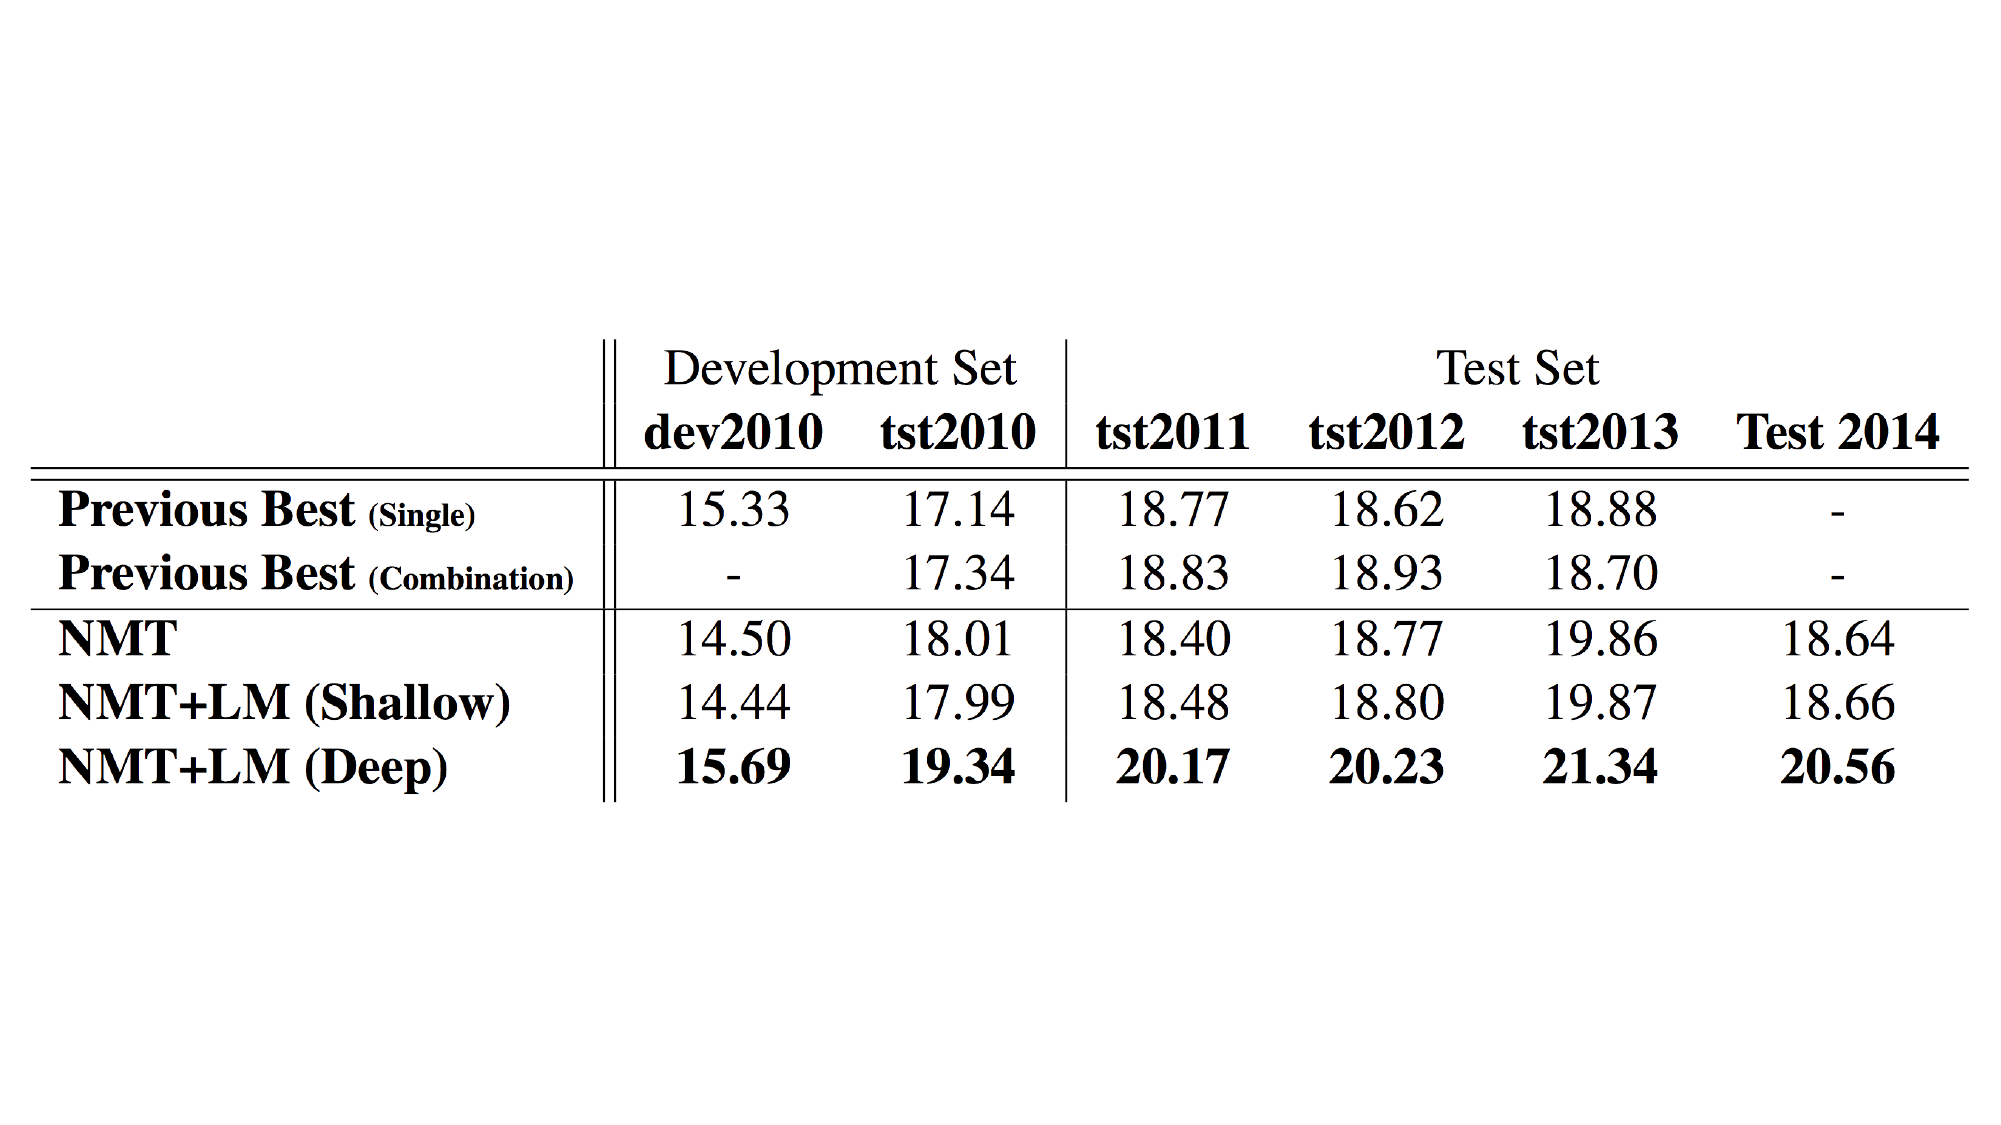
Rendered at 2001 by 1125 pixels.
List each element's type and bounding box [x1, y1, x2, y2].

picture [0, 313, 2000, 812]
